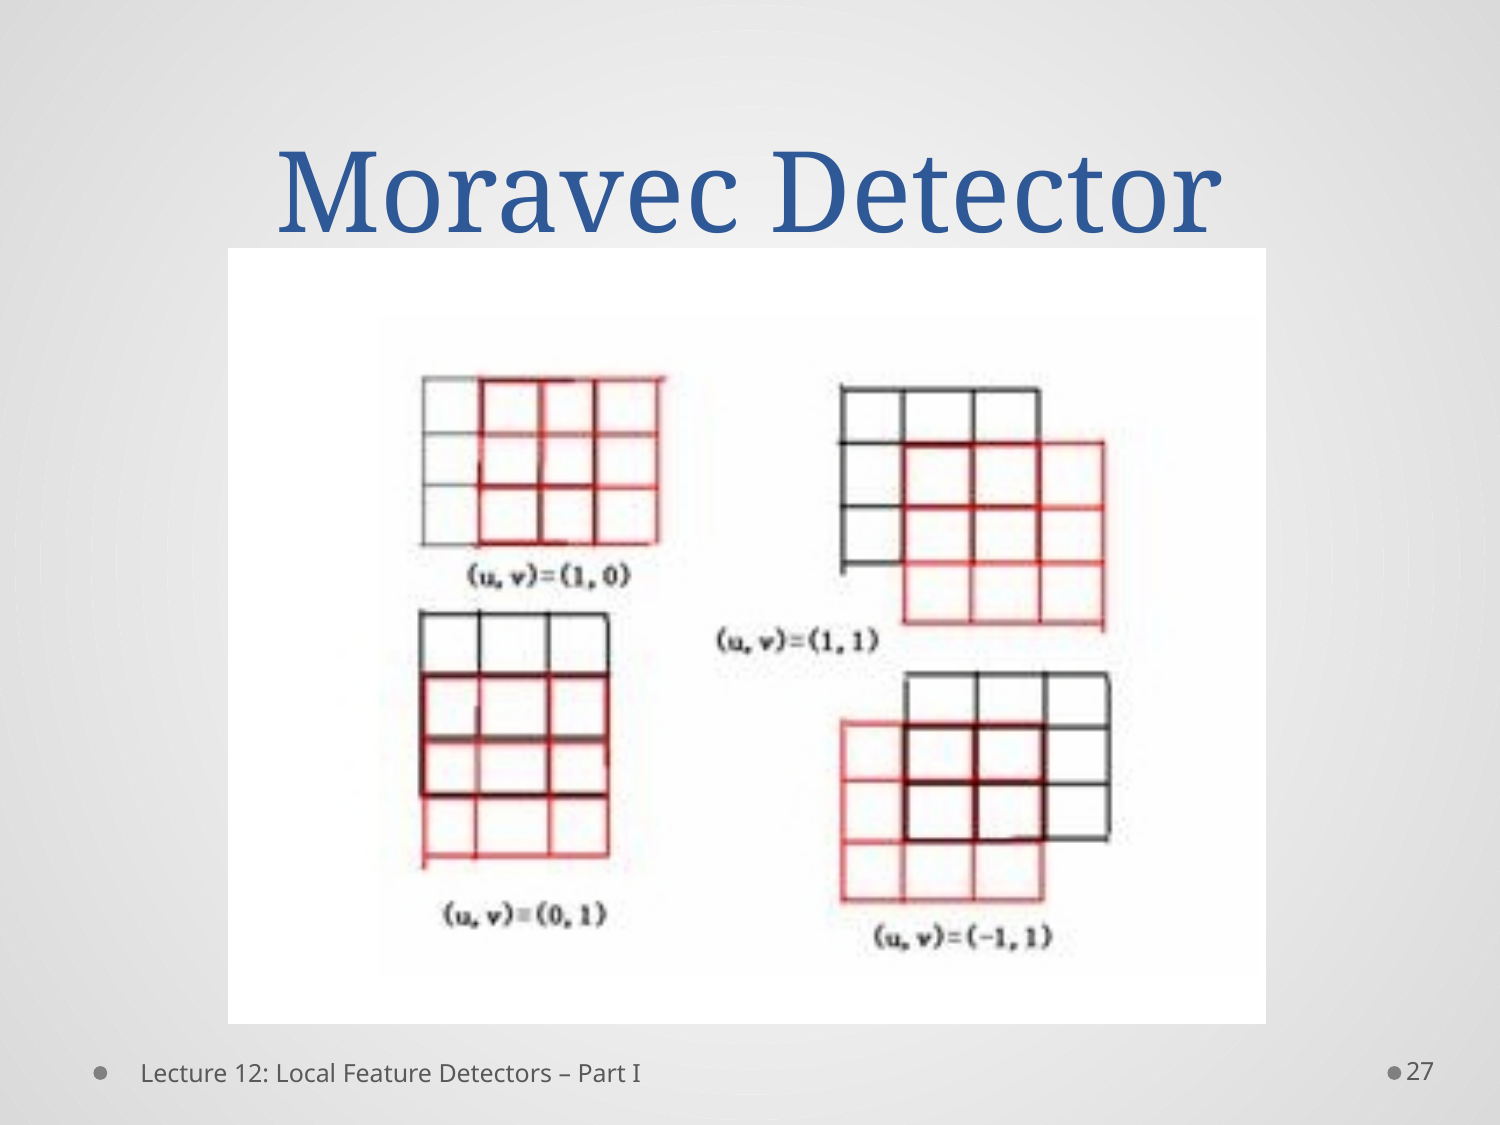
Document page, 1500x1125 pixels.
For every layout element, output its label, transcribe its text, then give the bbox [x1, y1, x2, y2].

picture [228, 247, 1266, 1025]
title Moravec Detector [75, 0, 1425, 263]
slide_number 27 [1401, 1042, 1494, 1103]
